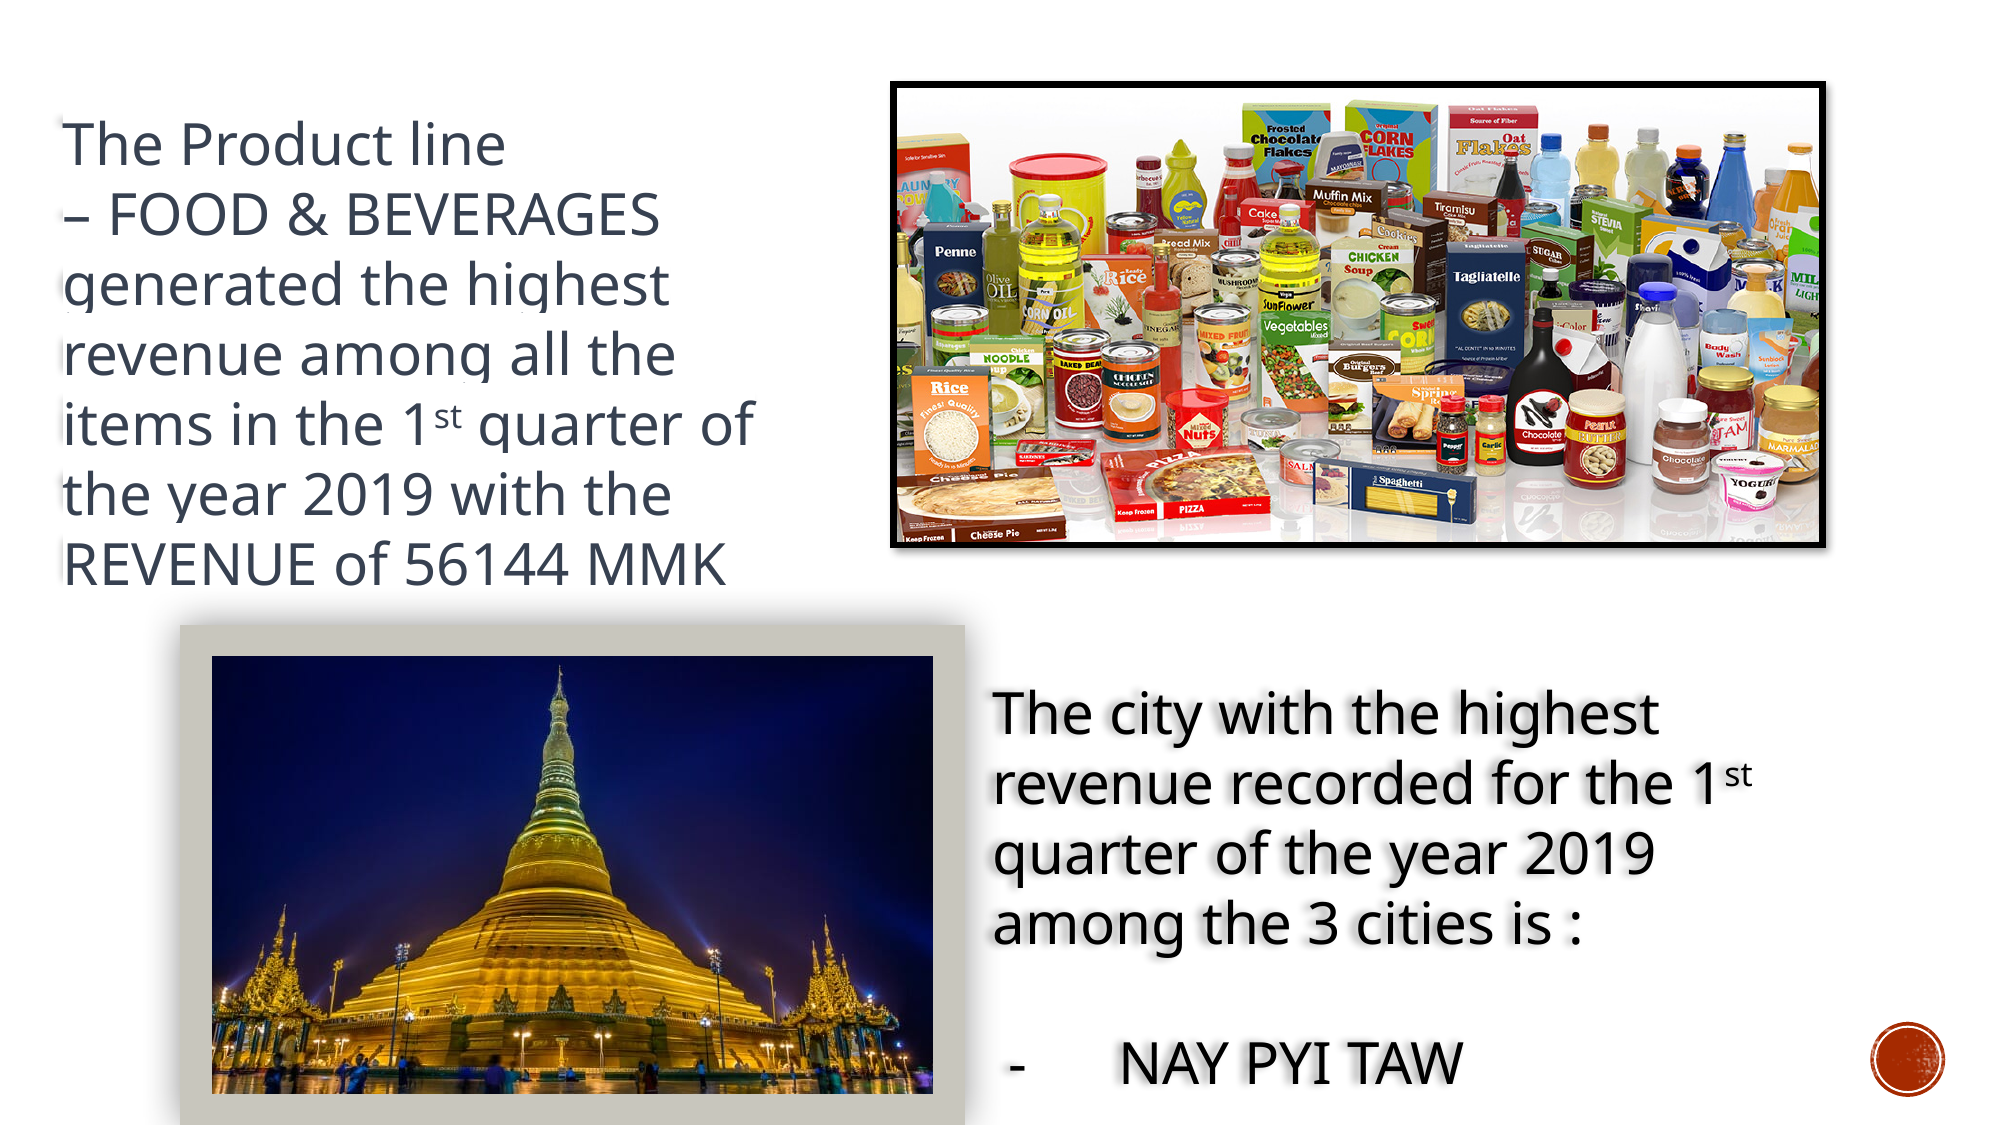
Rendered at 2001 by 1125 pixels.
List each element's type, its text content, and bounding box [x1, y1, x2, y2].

text_box The city with the highest revenue recorded for the 1st quarter of the year 2019 among the 3 cities is : - NAY PYI TAW [991, 668, 1847, 1104]
picture [897, 88, 1819, 543]
picture [212, 656, 933, 1094]
text_box The Product line – FOOD & BEVERAGES generated the highest revenue among all the items in the 1st quarter of the year 2019 with the REVENUE of 56144 MMK [48, 99, 844, 605]
